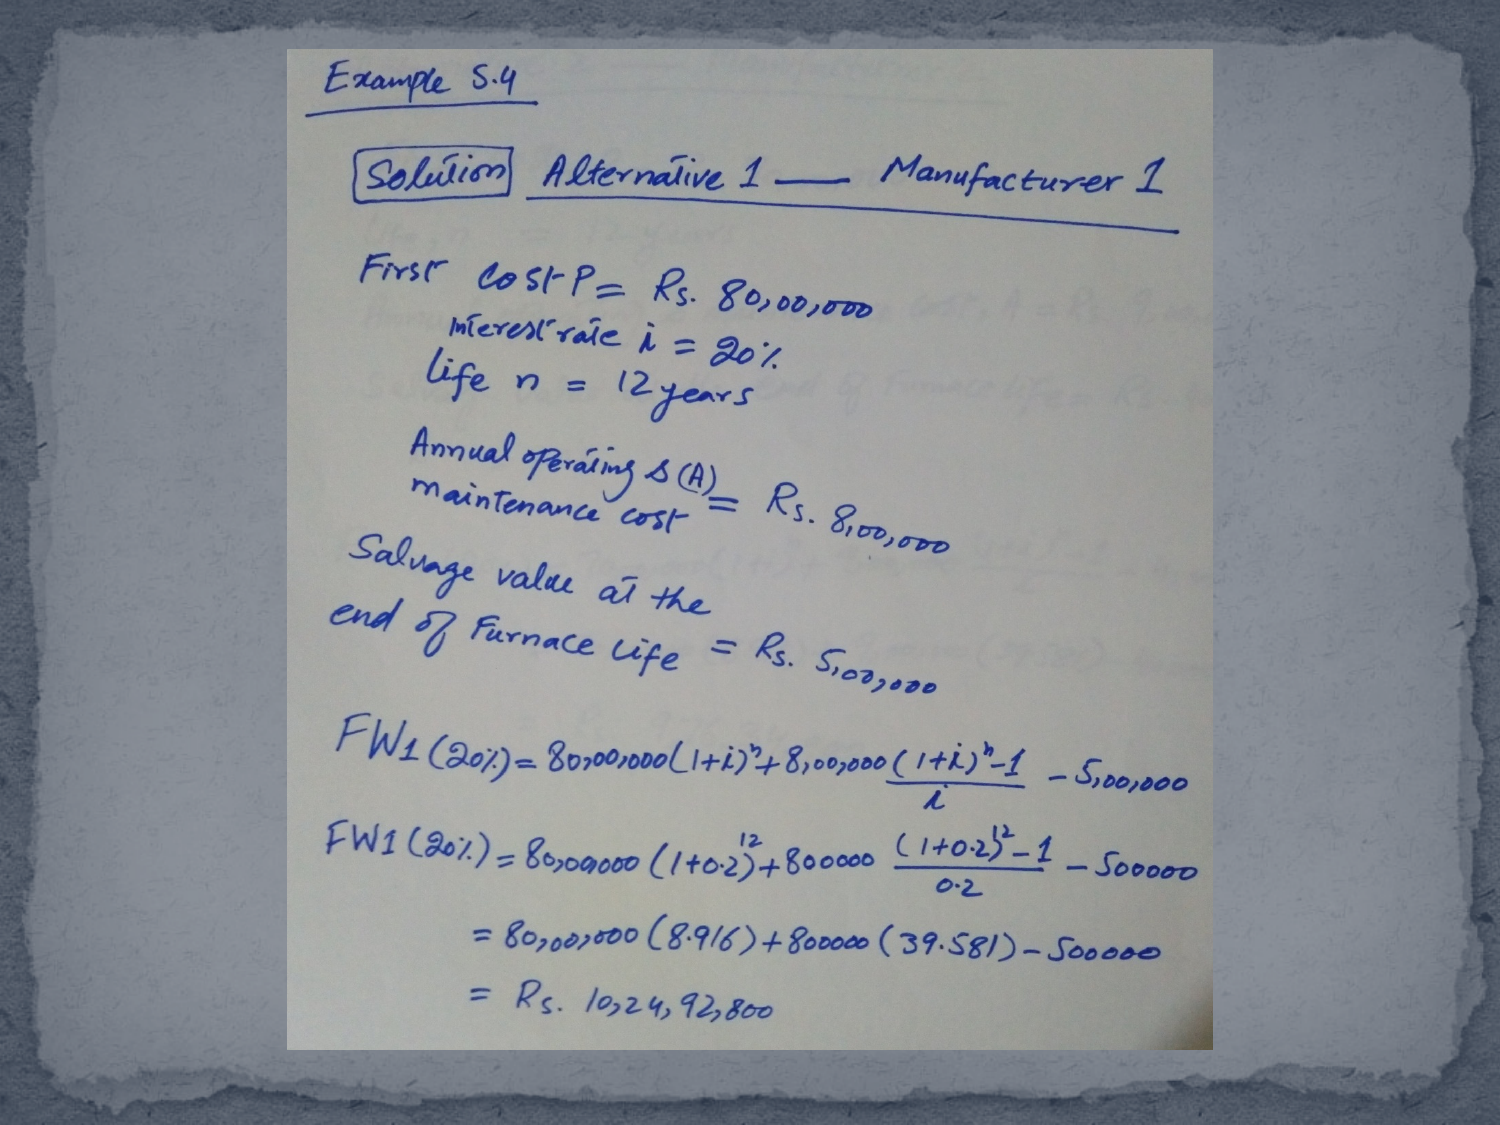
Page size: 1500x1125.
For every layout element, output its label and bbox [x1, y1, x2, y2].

picture [287, 49, 1213, 1050]
